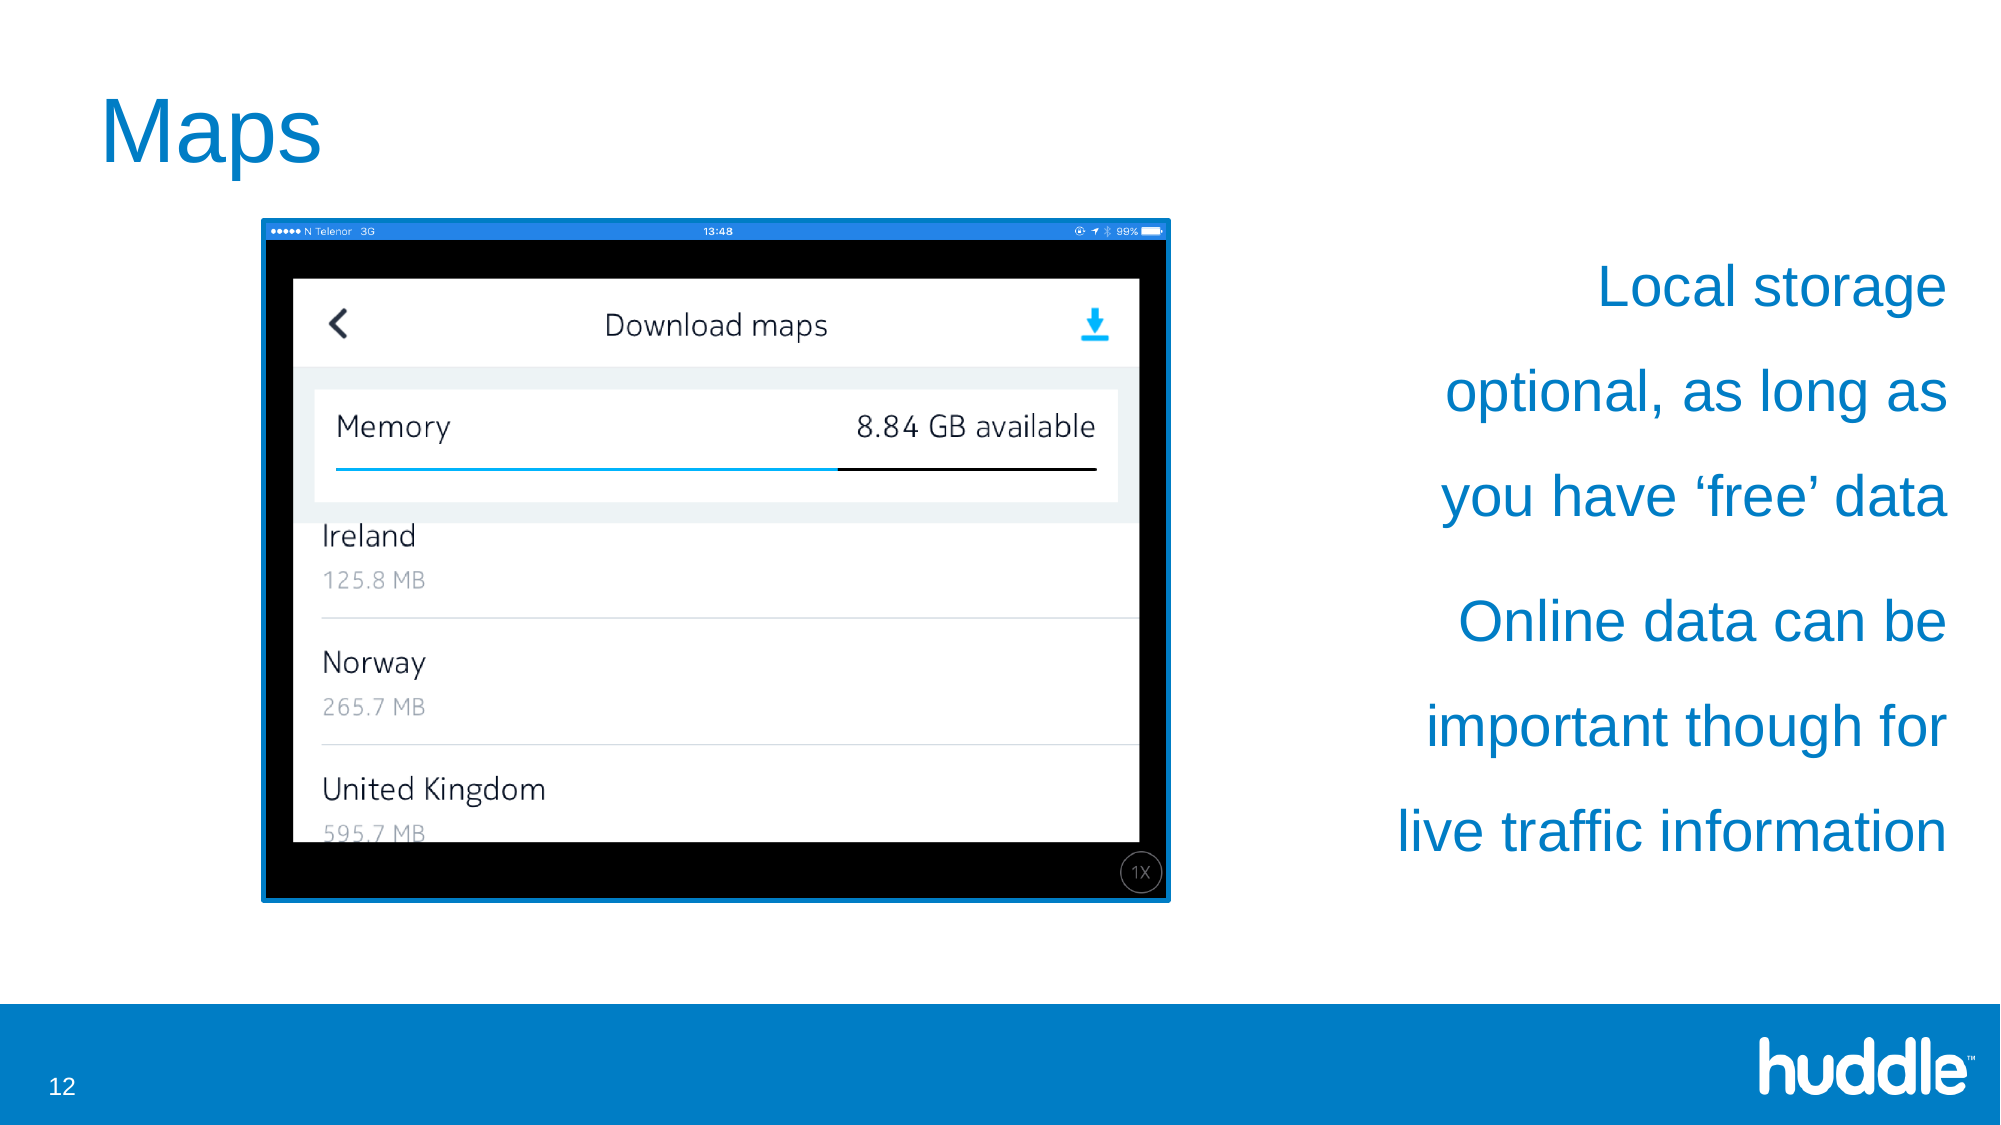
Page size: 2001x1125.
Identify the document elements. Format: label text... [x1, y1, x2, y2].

picture [1751, 1033, 1981, 1099]
picture [265, 222, 1167, 898]
list Local storage optional, as long as you have ‘free’ data Online data can be important though for live traffic information [1347, 205, 1964, 916]
title Maps [84, 59, 1863, 206]
